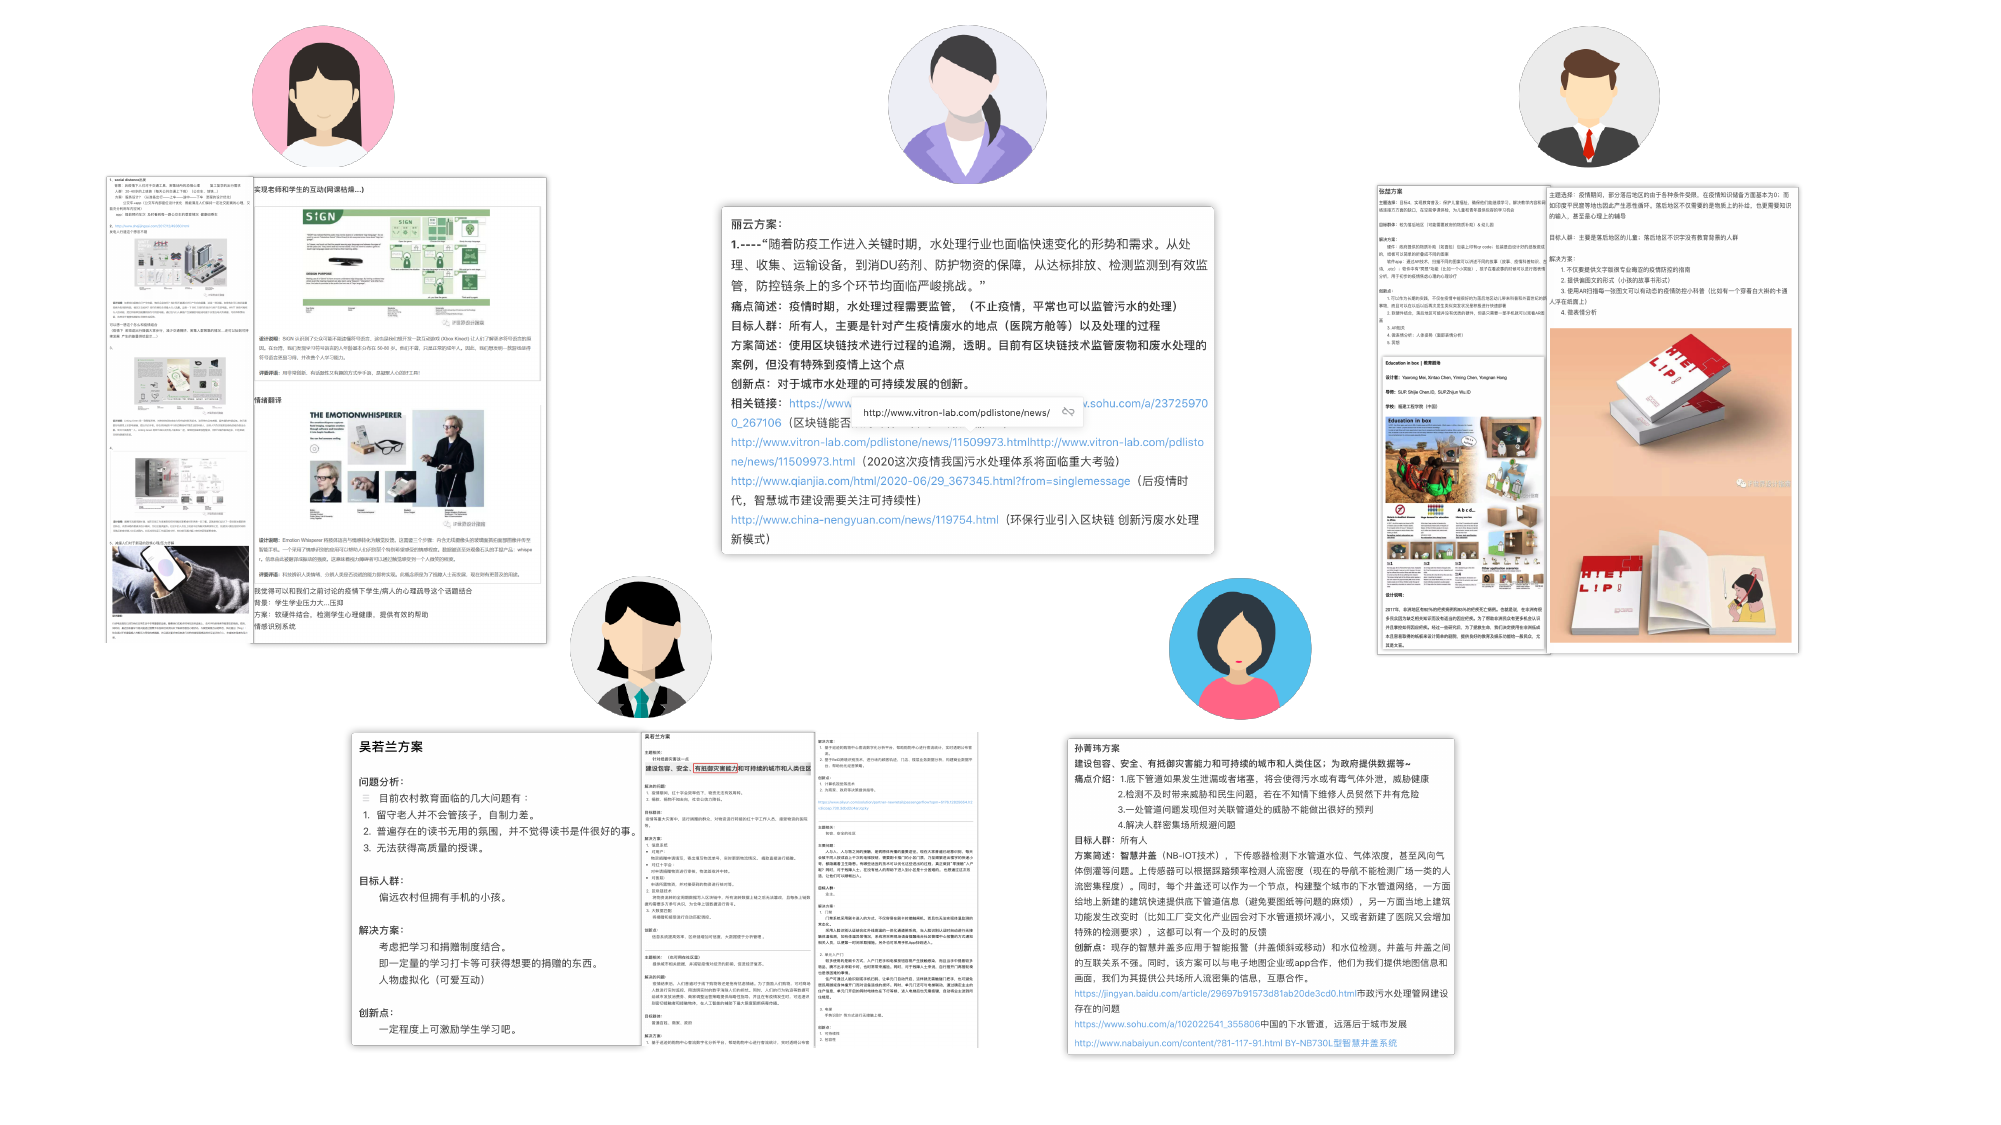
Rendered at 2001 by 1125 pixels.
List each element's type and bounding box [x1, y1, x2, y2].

text_box [104, 172, 552, 649]
picture [1060, 731, 1462, 1062]
text_box [343, 725, 980, 1053]
picture [888, 25, 1047, 184]
picture [1167, 576, 1313, 721]
text_box [1374, 182, 1804, 658]
picture [252, 25, 395, 167]
picture [712, 197, 1223, 563]
picture [570, 576, 712, 718]
picture [1517, 25, 1661, 168]
